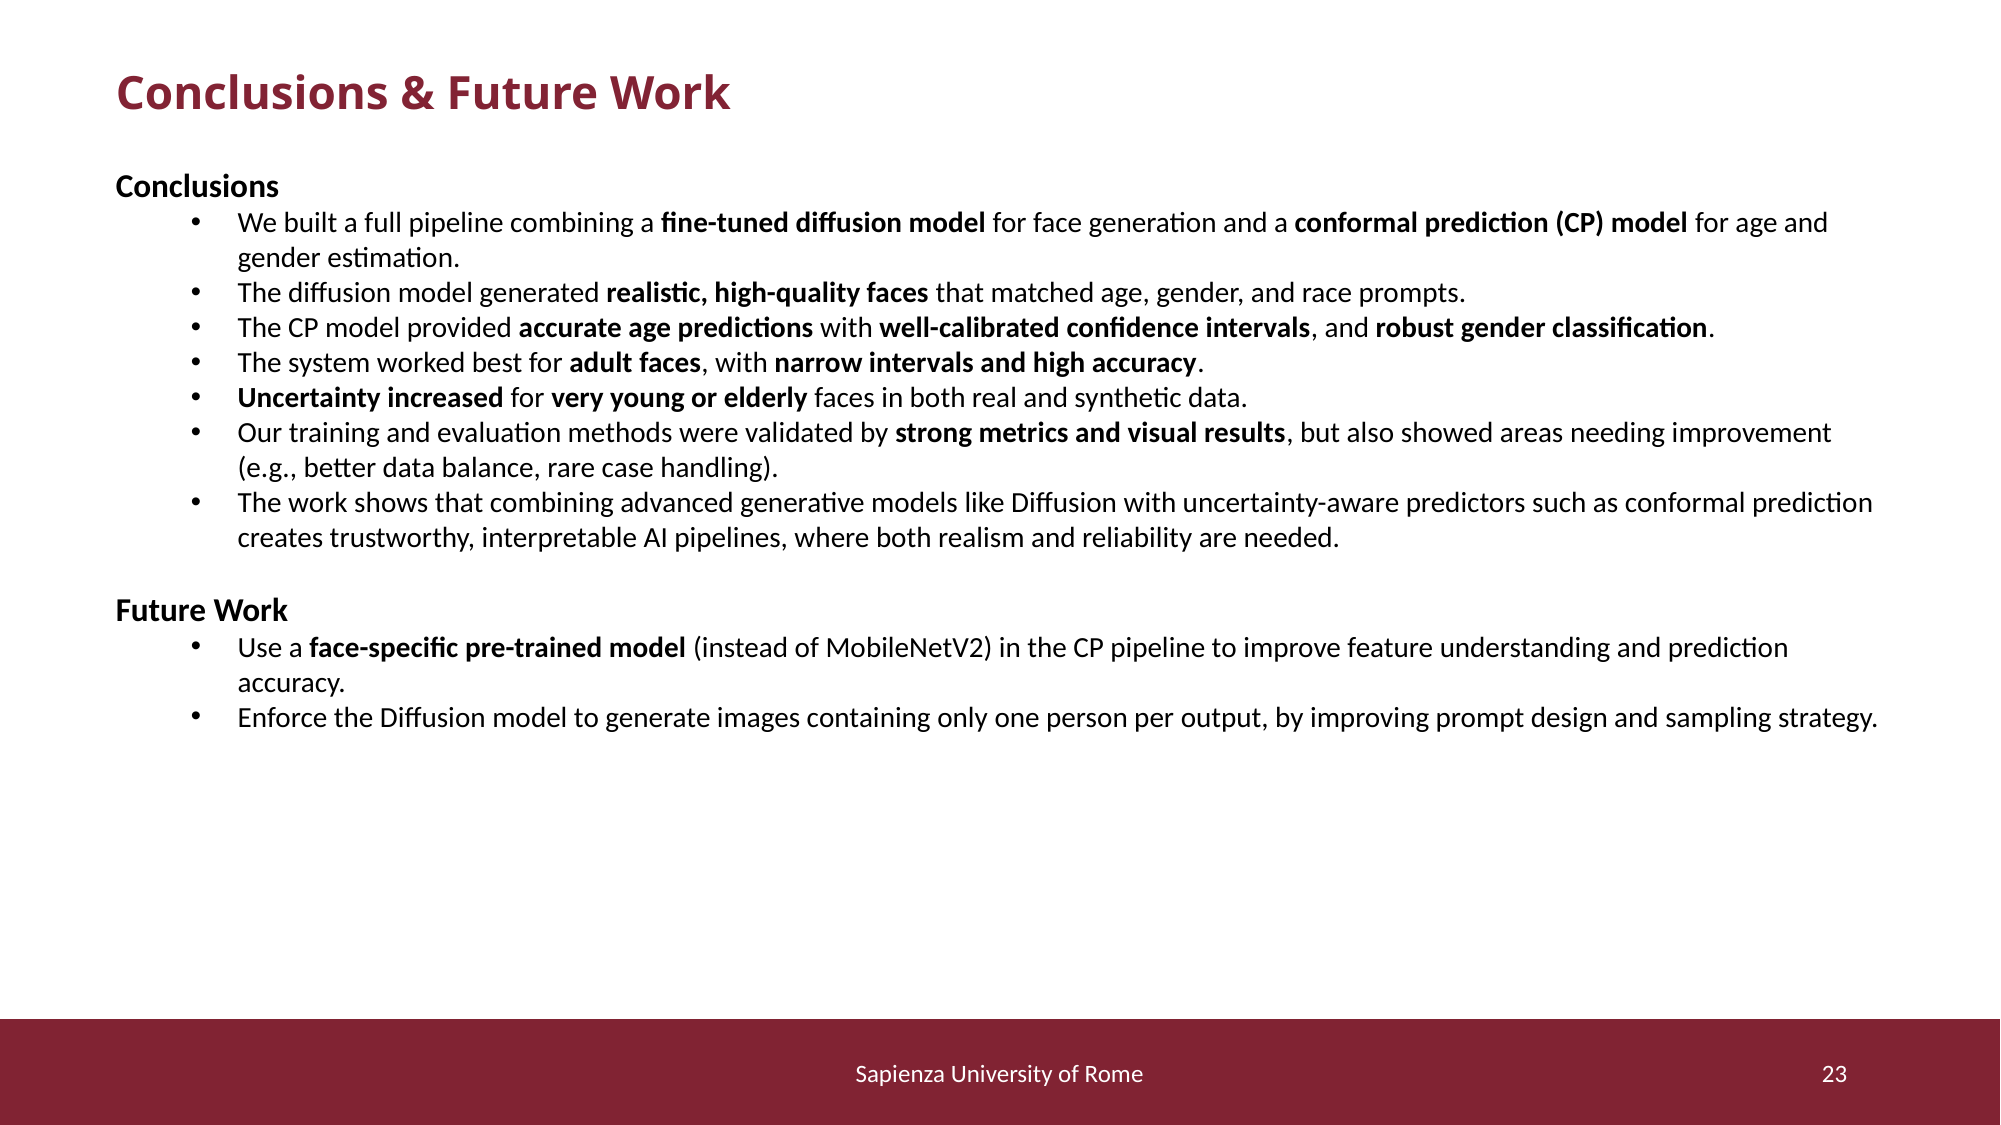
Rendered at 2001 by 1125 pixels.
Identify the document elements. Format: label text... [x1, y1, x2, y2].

text_box Conclusions & Future Work Conclusions We built a full pipeline combining a fine-tuned diffusion model for face generation and a conformal prediction (CP) model for age and gender estimation. The diffusion model generated realistic, high-quality faces that matched age, gender, and race prompts. The CP model provided accurate age predictions with well-calibrated confidence intervals, and robust gender classification. The system worked best for adult faces, with narrow intervals and high accuracy. Uncertainty increased for very young or elderly faces in both real and synthetic data. Our training and evaluation methods were validated by strong metrics and visual results, but also showed areas needing improvement (e.g., better data balance, rare case handling). The work shows that combining advanced generative models like Diffusion with uncertainty-aware predictors such as conformal prediction creates trustworthy, interpretable AI pipelines, where both realism and reliability are needed. Future Work Use a face-specific pre-trained model (instead of MobileNetV2) in the CP pipeline to improve feature understanding and prediction accuracy. Enforce the Diffusion model to generate images containing only one person per output, by improving prompt design and sampling strategy. [101, 56, 1900, 741]
picture [0, 1019, 2000, 1125]
